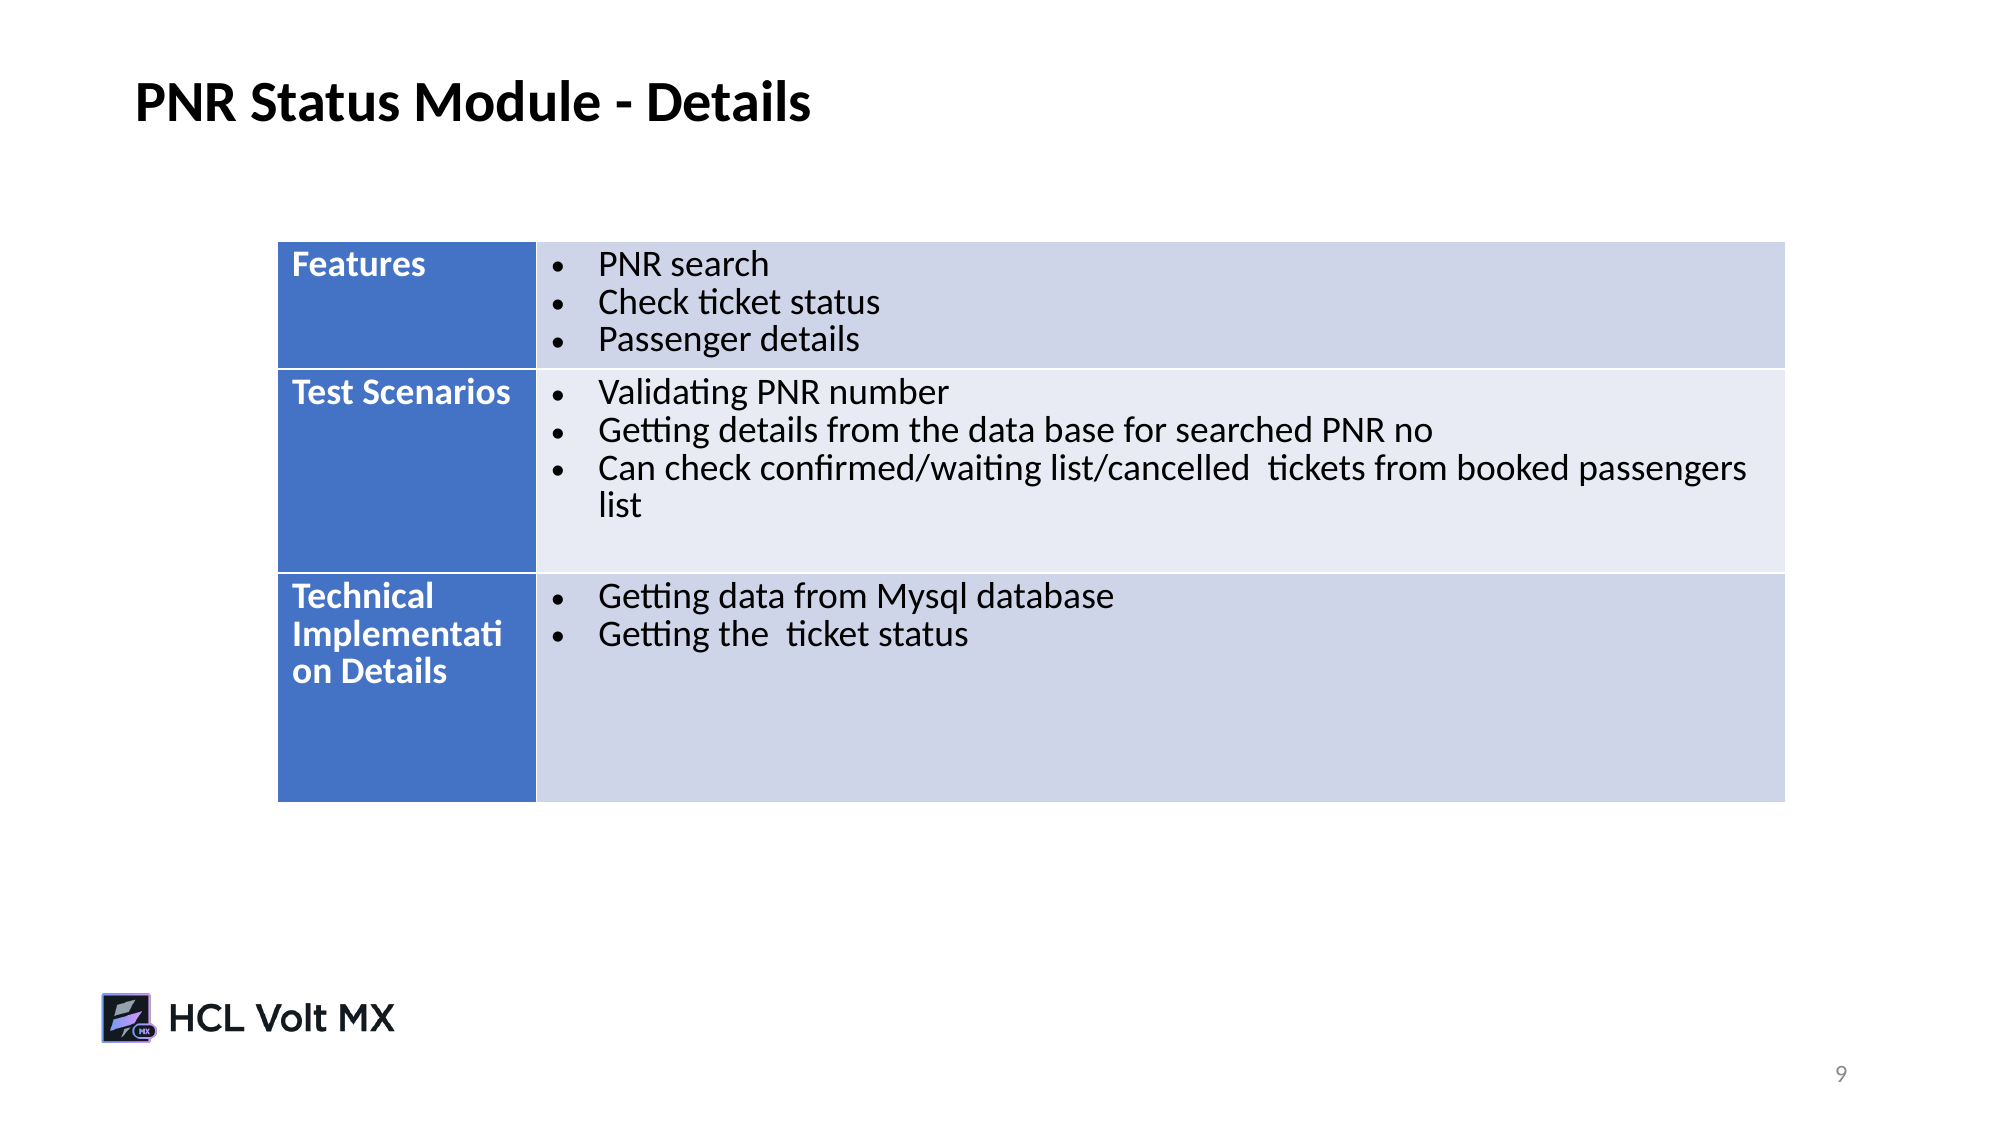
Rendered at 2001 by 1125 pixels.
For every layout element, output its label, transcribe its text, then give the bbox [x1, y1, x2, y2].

table_cell Getting data from Mysql database Getting the ticket status [537, 574, 1785, 802]
table_cell Test Scenarios [278, 370, 536, 572]
slide_number 9 [1412, 1042, 1863, 1103]
table_cell Validating PNR number Getting details from the data base for searched PNR no Can check confirmed/waiting list/cancelled tickets from booked passengers list [537, 370, 1785, 572]
table_header Features [278, 242, 536, 368]
table_cell Technical Implementation Details [278, 574, 536, 802]
text_box PNR Status Module - Details [120, 63, 1723, 189]
picture [101, 993, 395, 1043]
table_header PNR search Check ticket status Passenger details [537, 242, 1785, 368]
